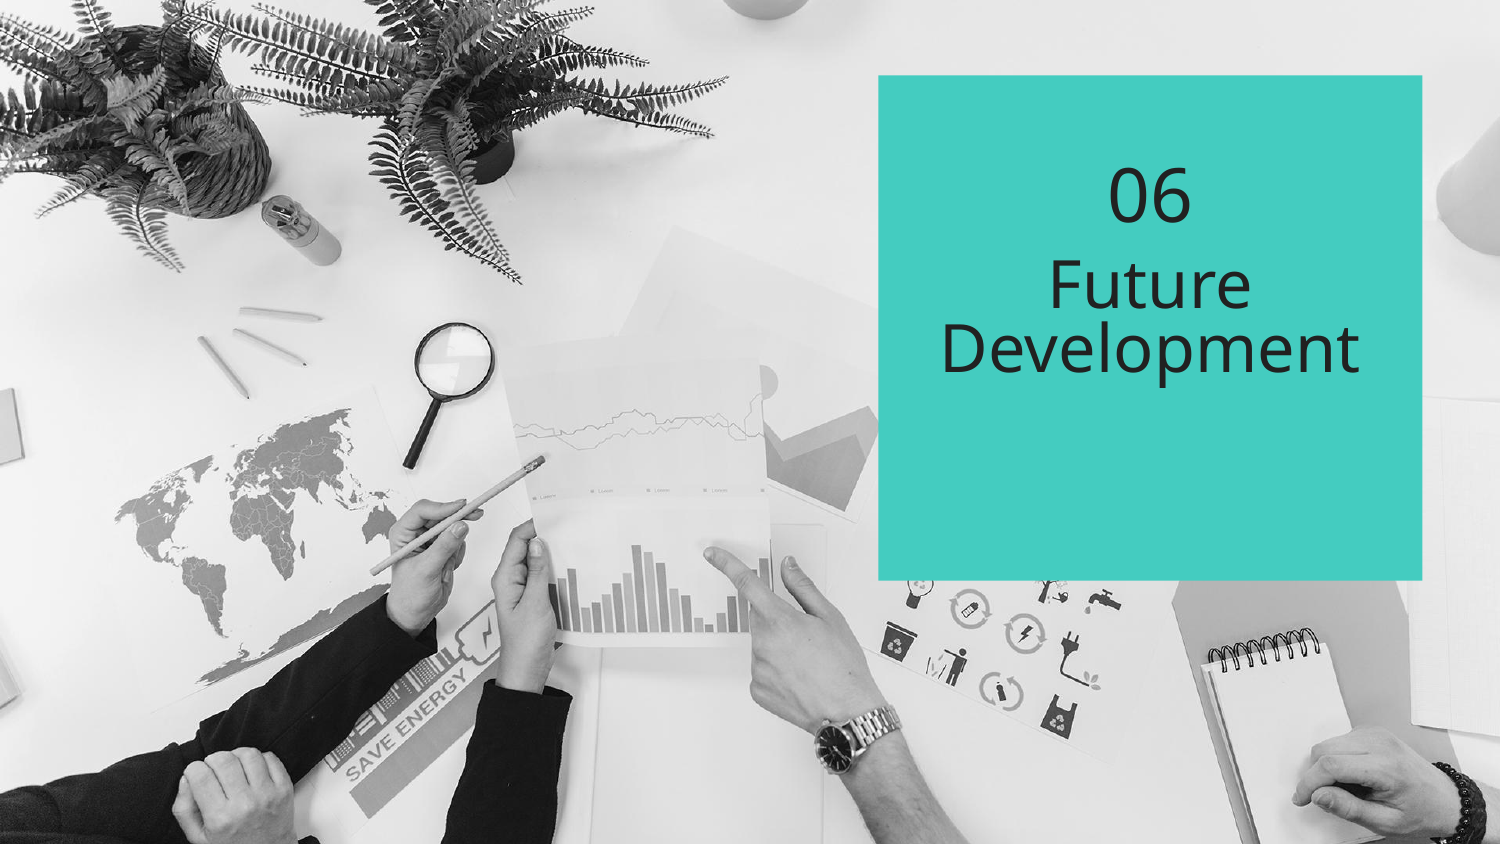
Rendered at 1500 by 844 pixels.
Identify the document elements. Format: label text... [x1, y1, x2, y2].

picture [0, 0, 1500, 844]
title Future Development [863, 252, 1438, 391]
title 06 [975, 114, 1326, 252]
